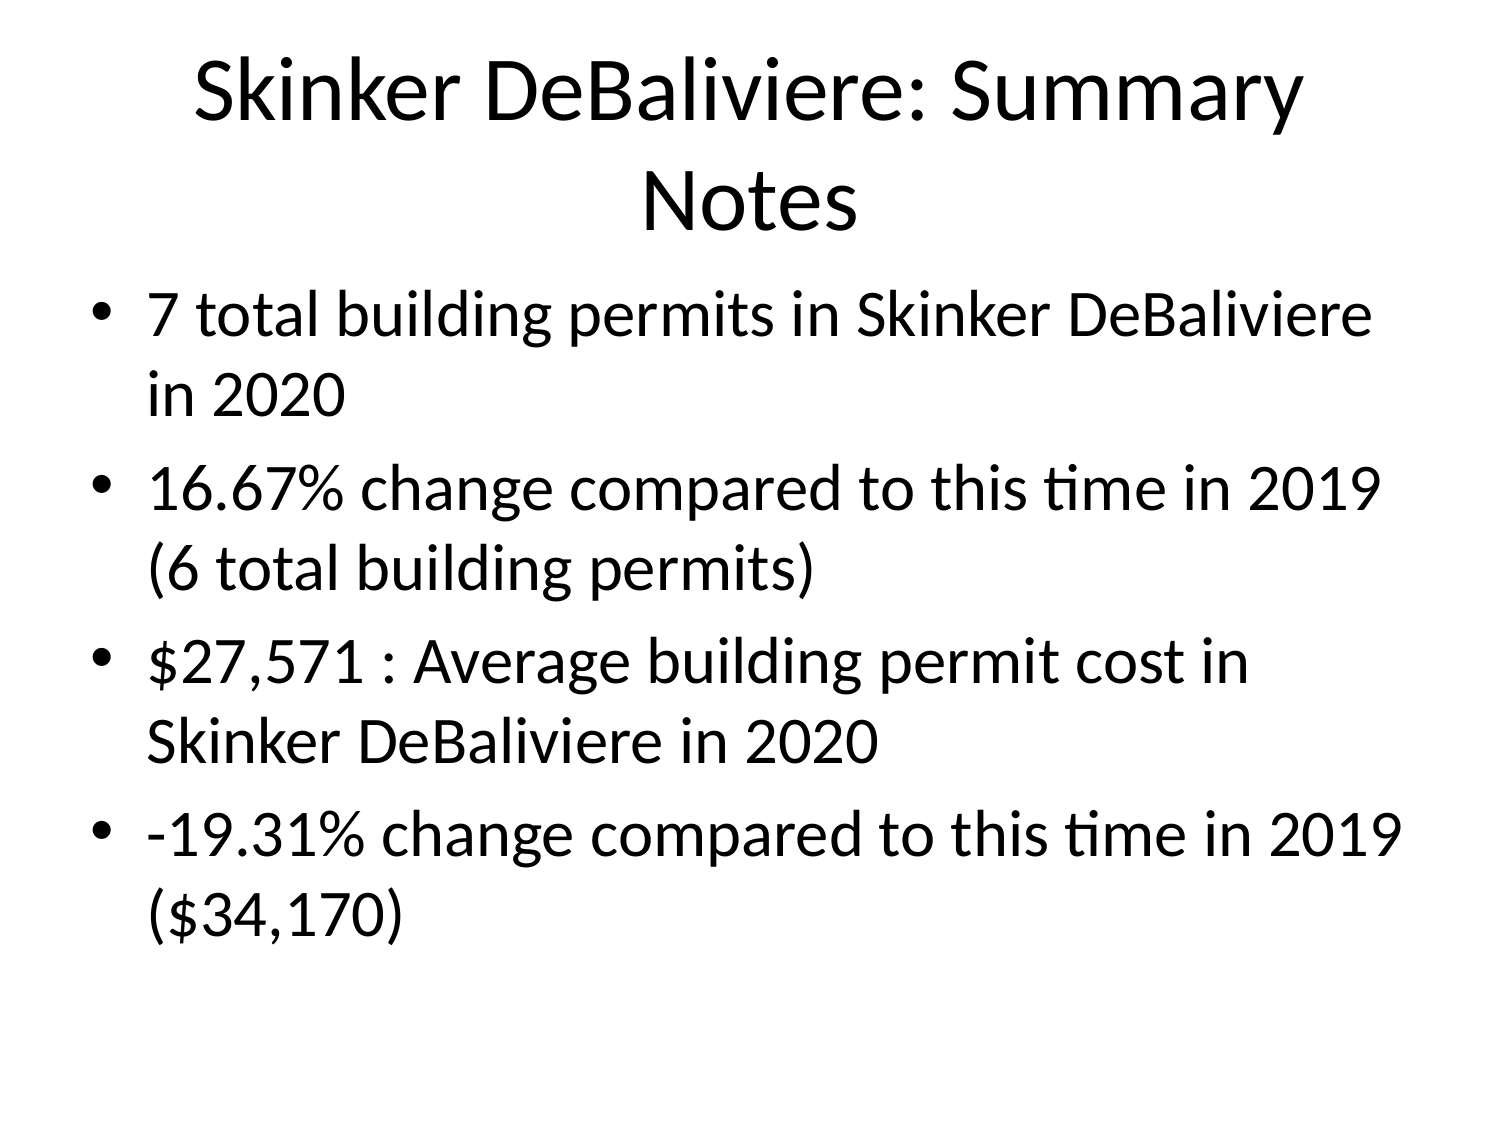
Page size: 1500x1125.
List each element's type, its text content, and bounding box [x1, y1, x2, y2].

list 7 total building permits in Skinker DeBaliviere in 2020 16.67% change compared to this time in 2019 (6 total building permits) $27,571 : Average building permit cost in Skinker DeBaliviere in 2020 -19.31% change compared to this time in 2019 ($34,170) [75, 262, 1425, 1005]
title Skinker DeBaliviere: Summary Notes [75, 45, 1425, 233]
